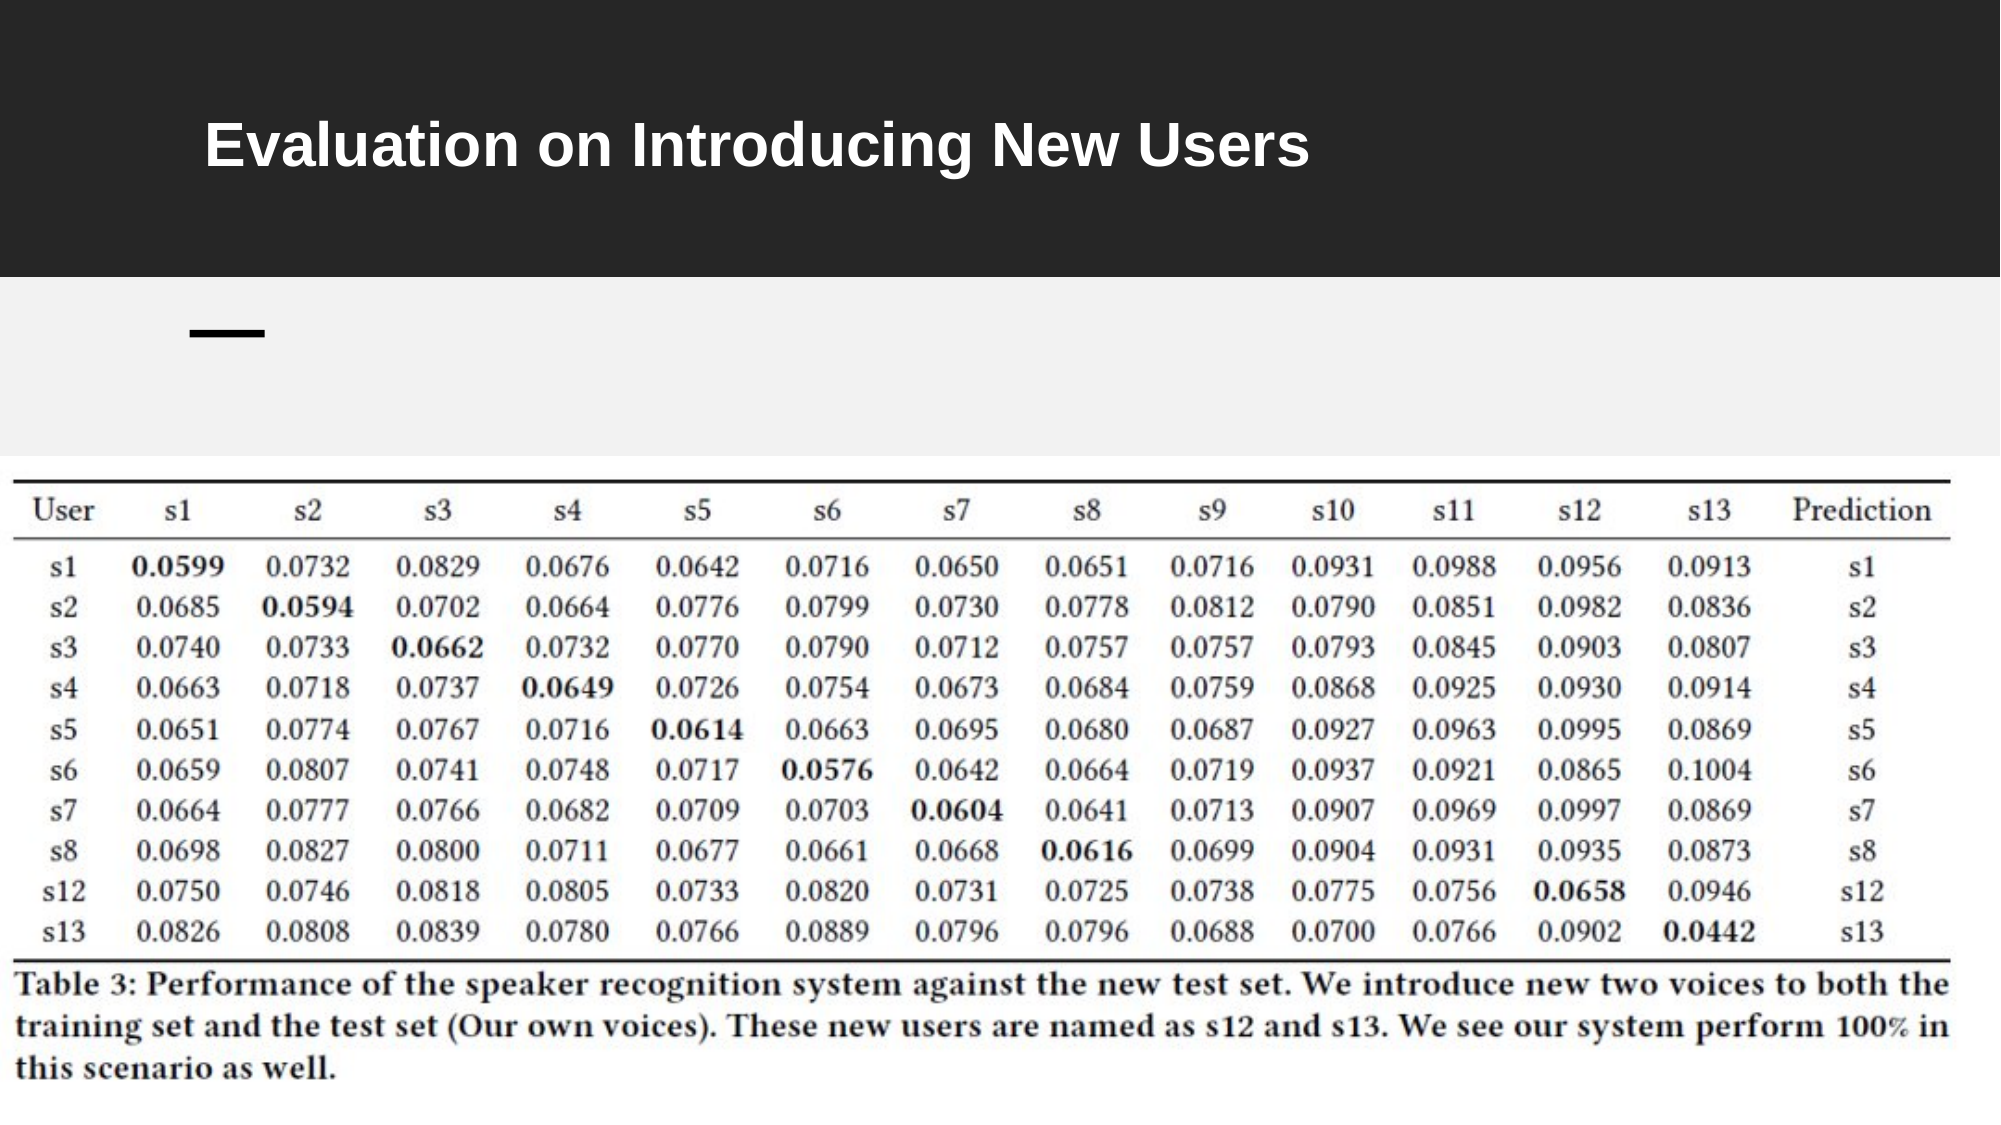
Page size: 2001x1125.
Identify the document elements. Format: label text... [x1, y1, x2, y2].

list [0, 456, 2000, 1125]
title Evaluation on Introducing New Users [189, 104, 1921, 253]
text_box [0, 0, 2000, 276]
text_box [0, 276, 2000, 456]
text_box [189, 329, 266, 338]
